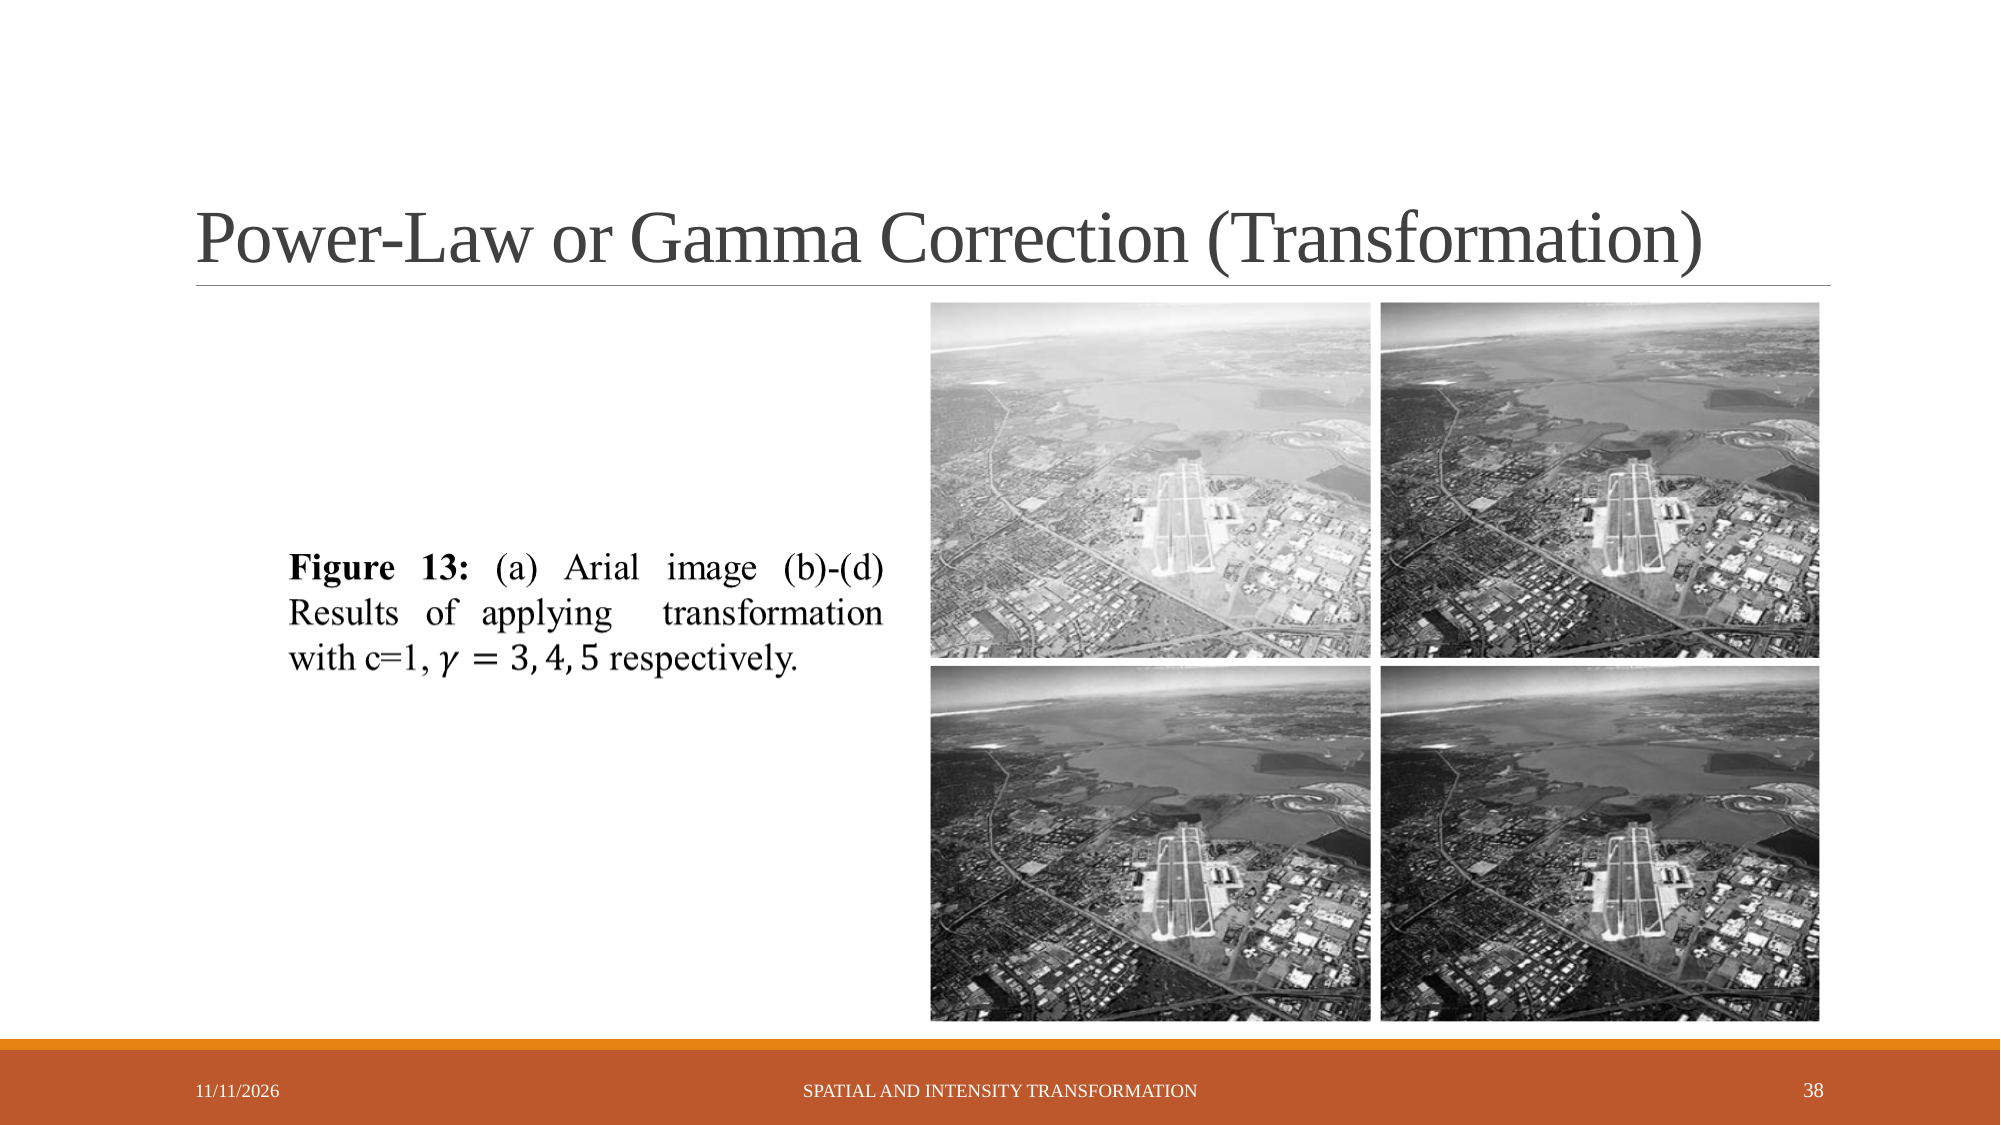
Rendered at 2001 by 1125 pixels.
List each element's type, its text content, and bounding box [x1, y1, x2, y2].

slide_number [179, 1059, 586, 1120]
footer Spatial and Intensity Transformation [604, 1059, 1396, 1120]
picture [927, 297, 1821, 1026]
title Power-Law or Gamma Correction (Transformation) [179, 47, 1830, 285]
text_box [273, 536, 898, 779]
slide_number 38 [1624, 1059, 1840, 1120]
